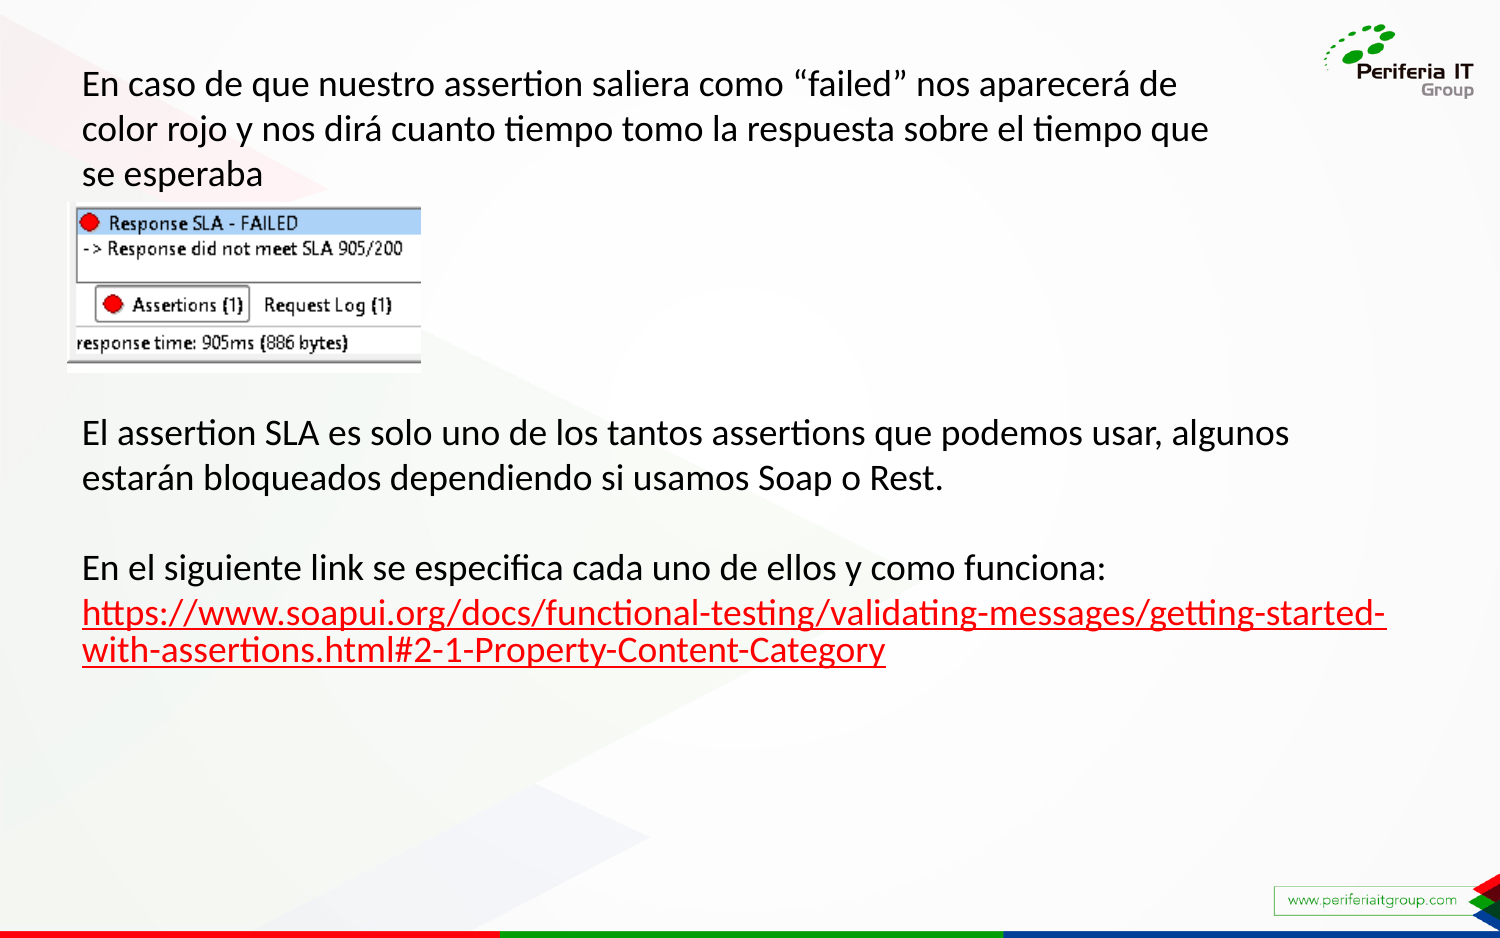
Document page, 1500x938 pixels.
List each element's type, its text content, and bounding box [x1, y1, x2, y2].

text_box El assertion SLA es solo uno de los tantos assertions que podemos usar, algunos estarán bloqueados dependiendo si usamos Soap o Rest. En el siguiente link se especifica cada uno de ellos y como funciona: https://www.soapui.org/docs/functional-testing/validating-messages/getting-started-with-assertions.html#2-1-Property-Content-Category [67, 400, 1403, 711]
picture [0, 0, 1500, 938]
text_box En caso de que nuestro assertion saliera como “failed” nos aparecerá de color rojo y nos dirá cuanto tiempo tomo la respuesta sobre el tiempo que se esperaba [67, 51, 1243, 201]
